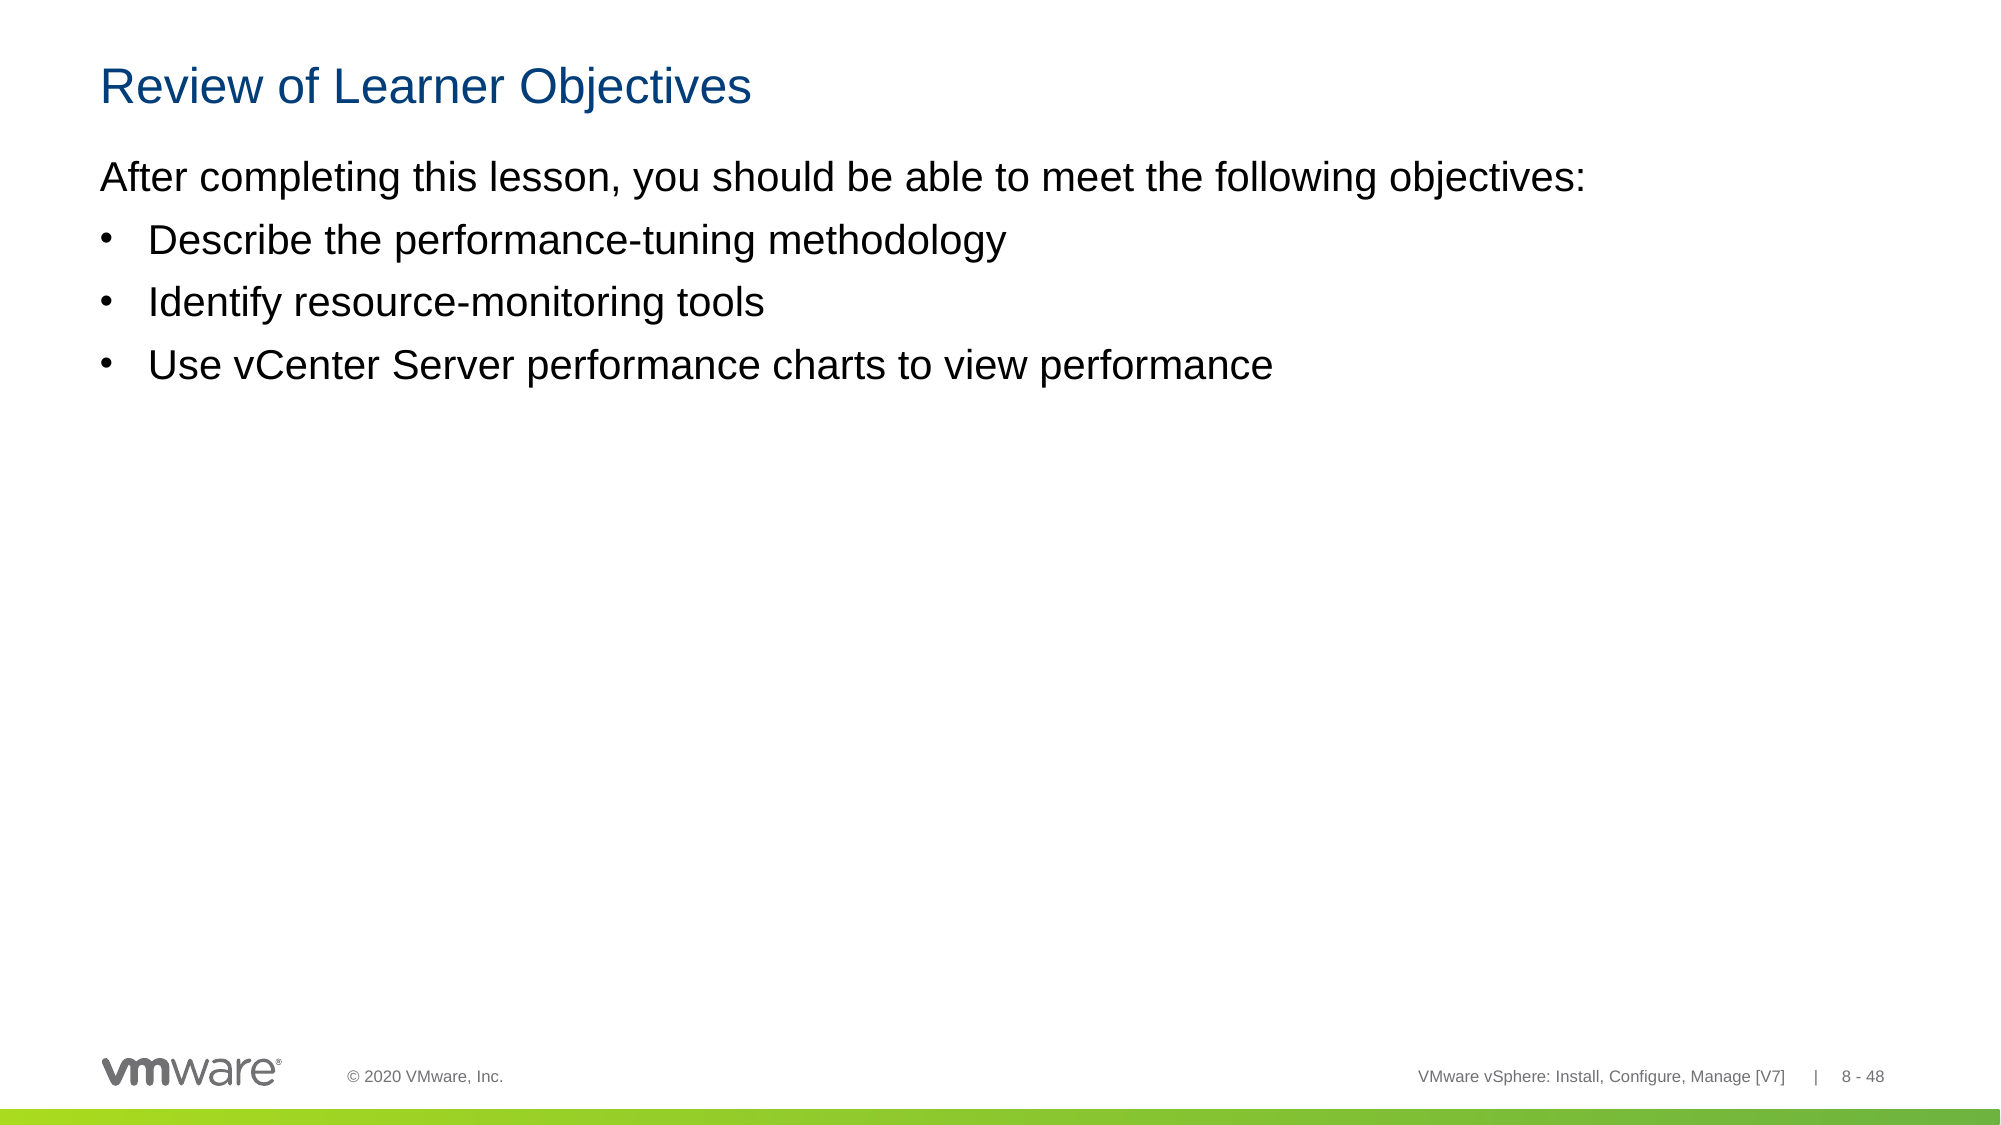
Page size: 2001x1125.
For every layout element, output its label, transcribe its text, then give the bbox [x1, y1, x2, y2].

title Review of Learner Objectives [99, 54, 1900, 113]
list After completing this lesson, you should be able to meet the following objectives: Describe the performance-tuning methodology Identify resource-monitoring tools Use vCenter Server performance charts to view performance [99, 149, 1900, 1047]
footer VMware vSphere: Install, Configure, Manage [V7] | 8 - 48 [545, 1060, 1900, 1110]
